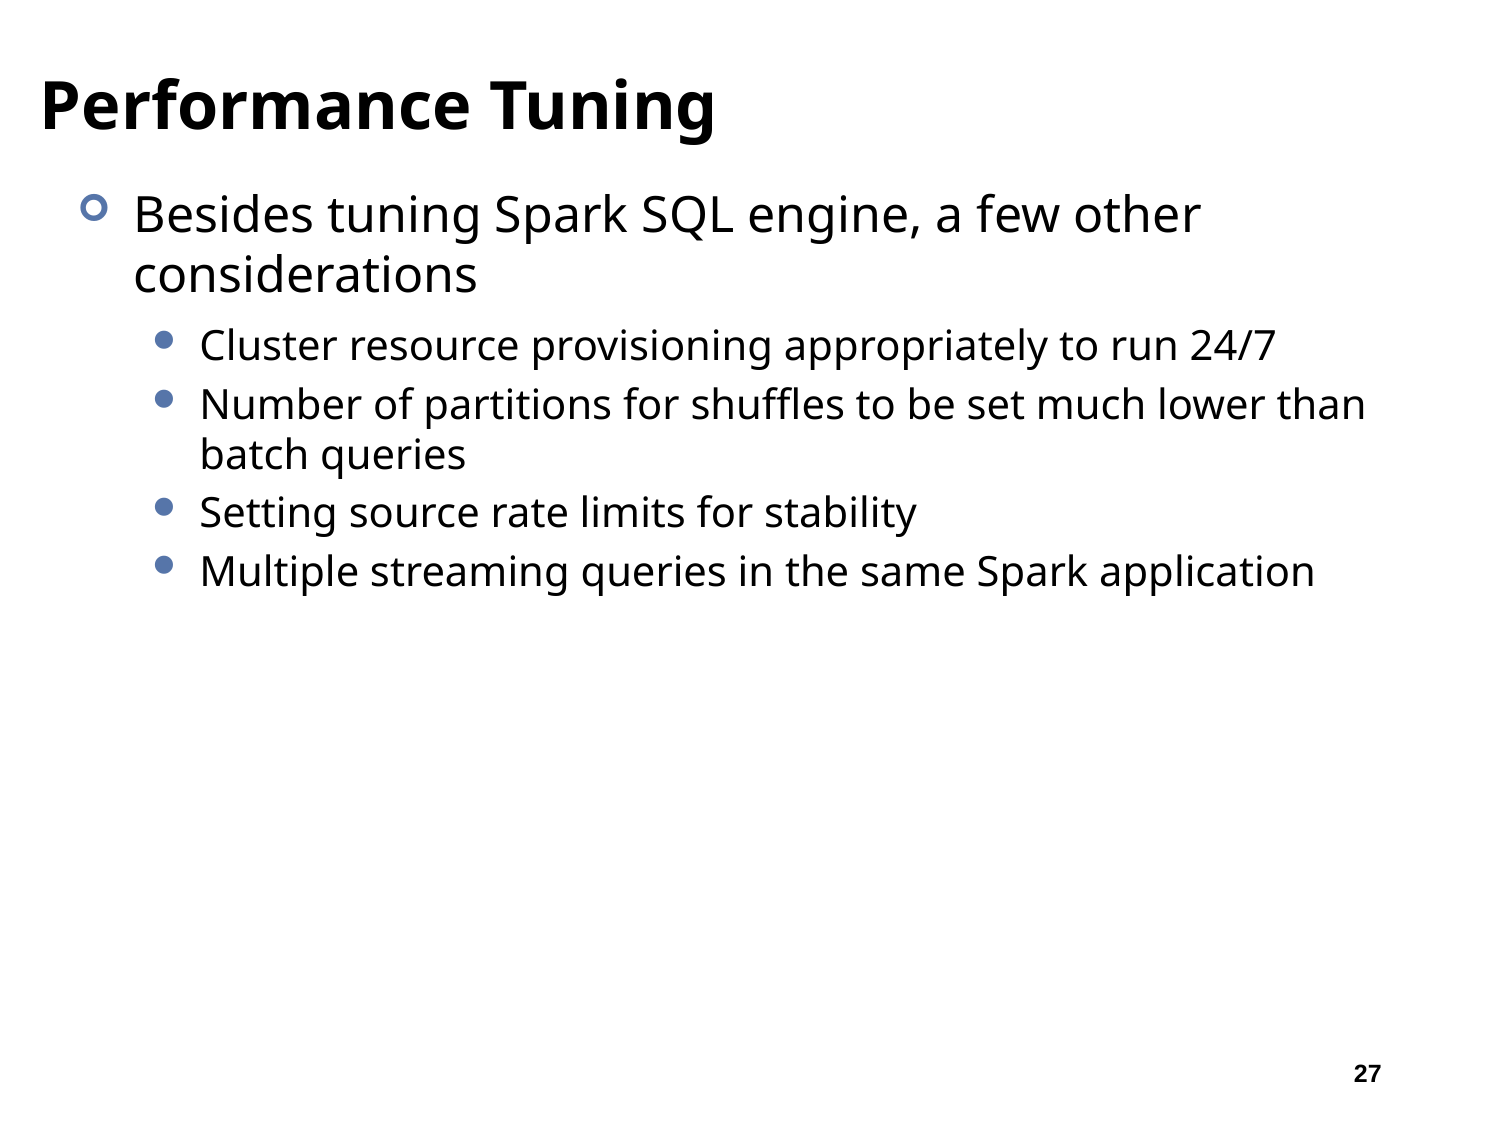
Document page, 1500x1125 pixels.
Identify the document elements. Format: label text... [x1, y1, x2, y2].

slide_number 27 [1059, 1042, 1397, 1103]
list Besides tuning Spark SQL engine, a few other considerations Cluster resource provisioning appropriately to run 24/7 Number of partitions for shuffles to be set much lower than batch queries Setting source rate limits for stability Multiple streaming queries in the same Spark application [62, 188, 1451, 1013]
title Performance Tuning [24, 18, 1451, 188]
